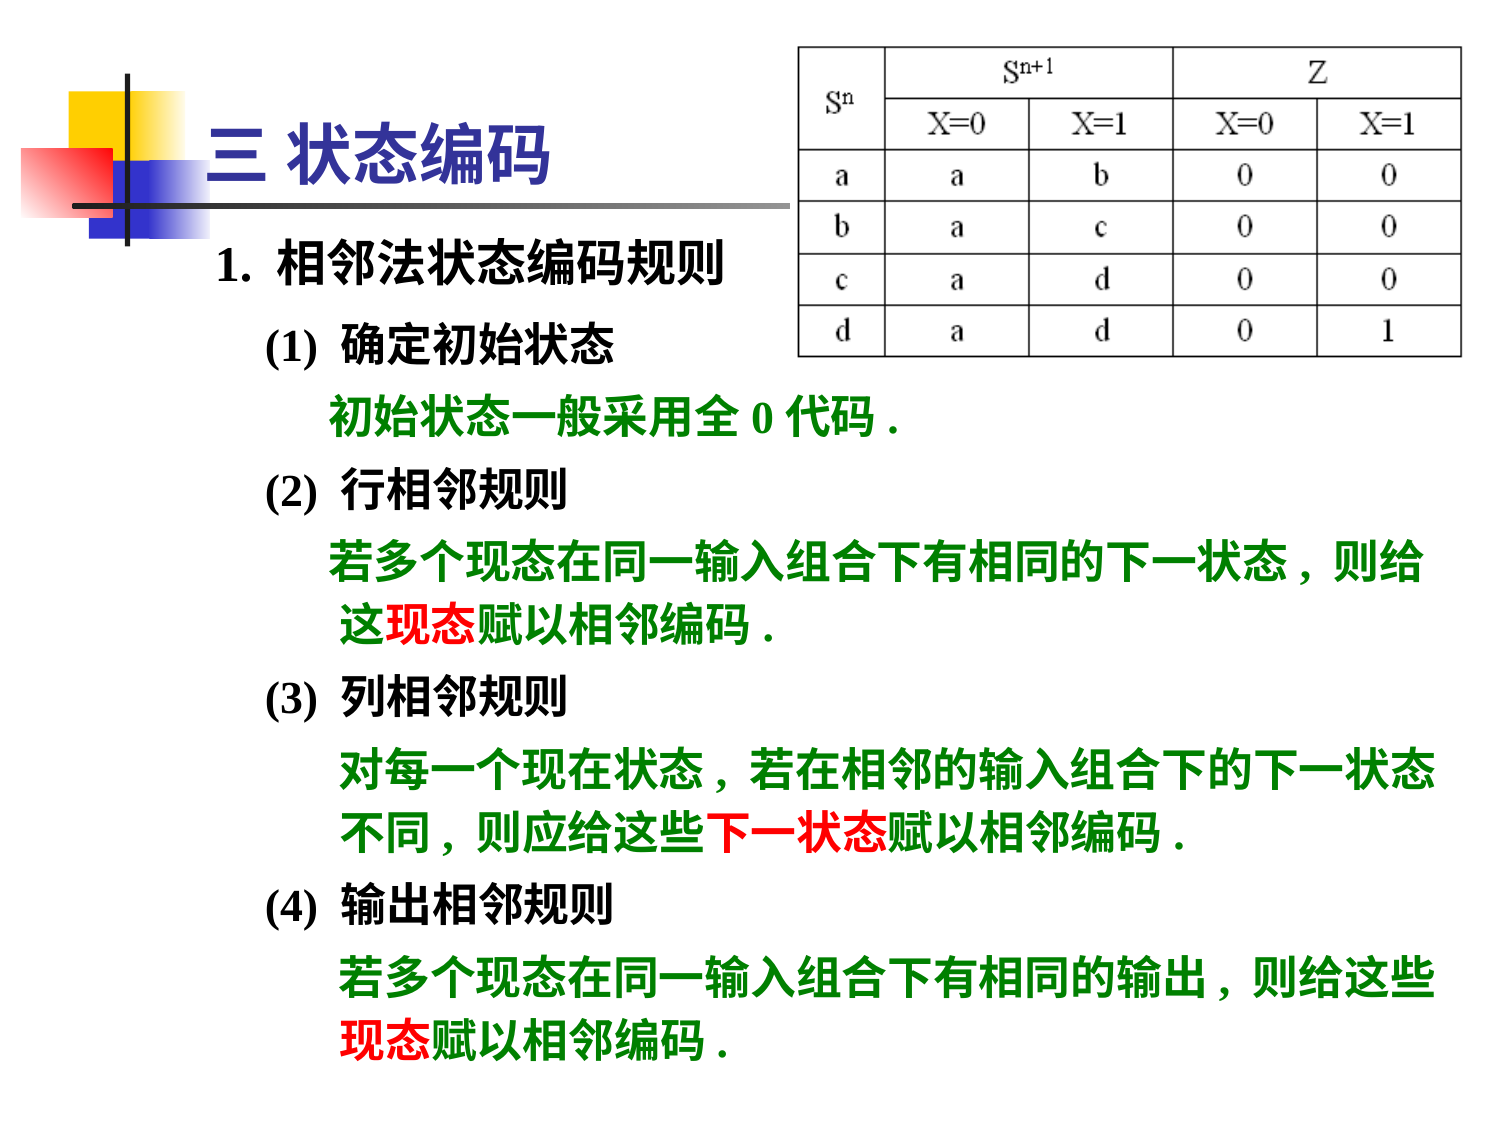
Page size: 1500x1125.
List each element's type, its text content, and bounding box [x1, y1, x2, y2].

title 三 状态编码 [188, 12, 1468, 200]
text_box (1) 确定初始状态 初始状态一般采用全0代码. (2) 行相邻规则 若多个现态在同一输入组合下有相同的下一状态, 则给这现态赋以相邻编码. (3) 列相邻规则 对每一个现在状态, 若在相邻的输入组合下的下一状态不同, 则应给这些下一状态赋以相邻编码. (4) 输出相邻规则 若多个现态在同一输入组合下有相同的输出, 则给这些现态赋以相邻编码. [249, 299, 1475, 1074]
picture [789, 37, 1476, 365]
text_box 1. 相邻法状态编码规则 [200, 212, 784, 300]
